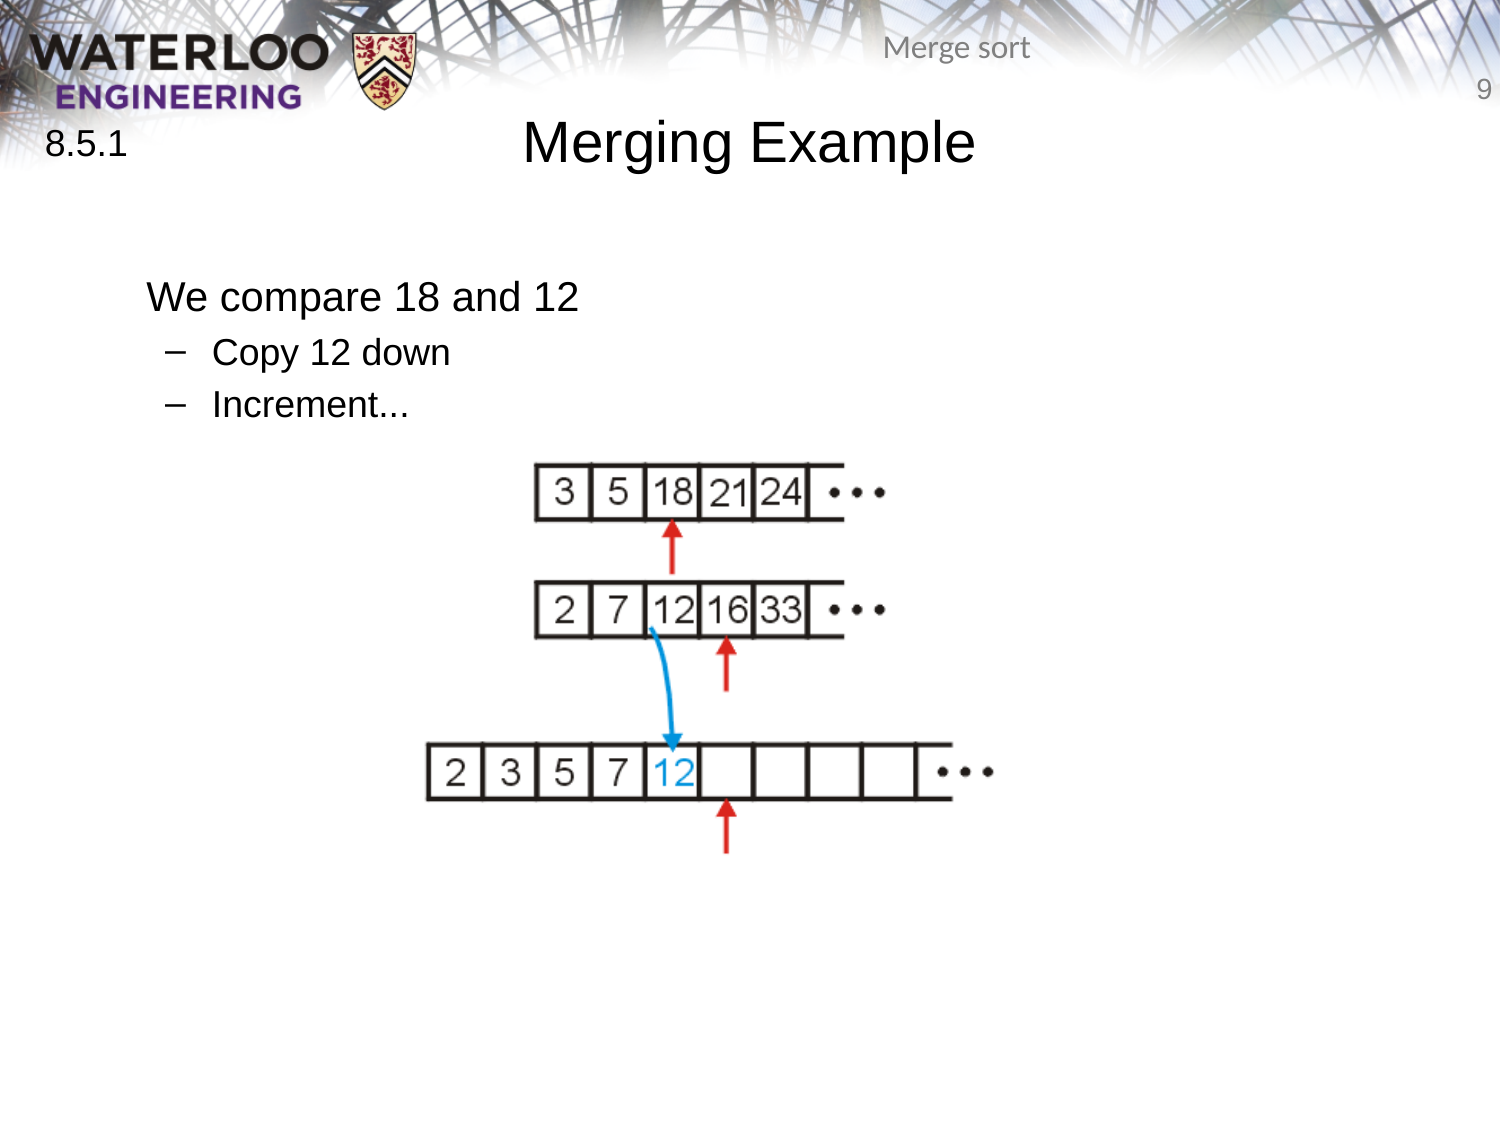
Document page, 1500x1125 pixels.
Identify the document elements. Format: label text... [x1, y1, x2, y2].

text_box 8.5.1 [30, 111, 143, 172]
picture [0, 0, 1500, 1125]
list We compare 18 and 12 Copy 12 down Increment... [74, 262, 1426, 1006]
title Merging Example [74, 44, 1426, 233]
